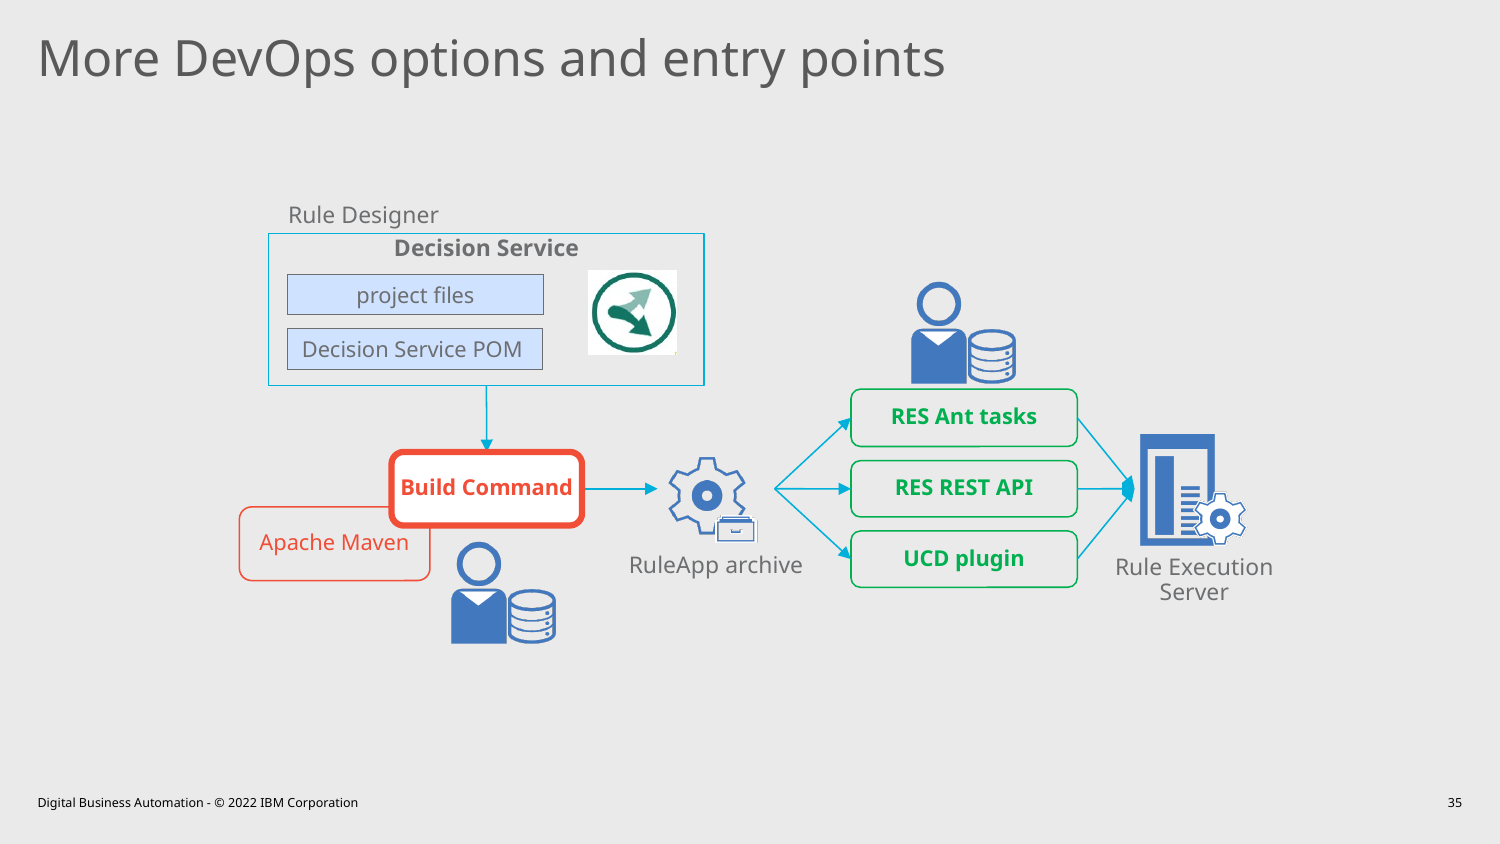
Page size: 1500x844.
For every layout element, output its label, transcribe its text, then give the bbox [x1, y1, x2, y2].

picture [657, 429, 775, 548]
text_box Build Command [391, 451, 583, 526]
text_box RuleApp archive [621, 545, 812, 587]
text_box Decision Service [268, 233, 705, 386]
picture [445, 527, 563, 646]
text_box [774, 417, 852, 487]
text_box RES REST API [856, 460, 1072, 517]
picture [905, 267, 1023, 386]
text_box Rule Designer [268, 198, 460, 234]
picture [1134, 429, 1252, 548]
text_box Rule Execution Server [1099, 559, 1290, 602]
footer Digital Business Automation - © 2022 IBM Corporation [37, 791, 1088, 815]
text_box UCD plugin [850, 530, 1078, 588]
picture [588, 270, 677, 355]
slide_number 35 [1125, 791, 1463, 815]
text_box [1077, 417, 1135, 487]
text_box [774, 495, 852, 560]
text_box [1077, 495, 1135, 560]
title More DevOps options and entry points [37, 33, 1463, 97]
text_box Apache Maven [239, 506, 430, 581]
text_box RES Ant tasks [850, 389, 1078, 447]
